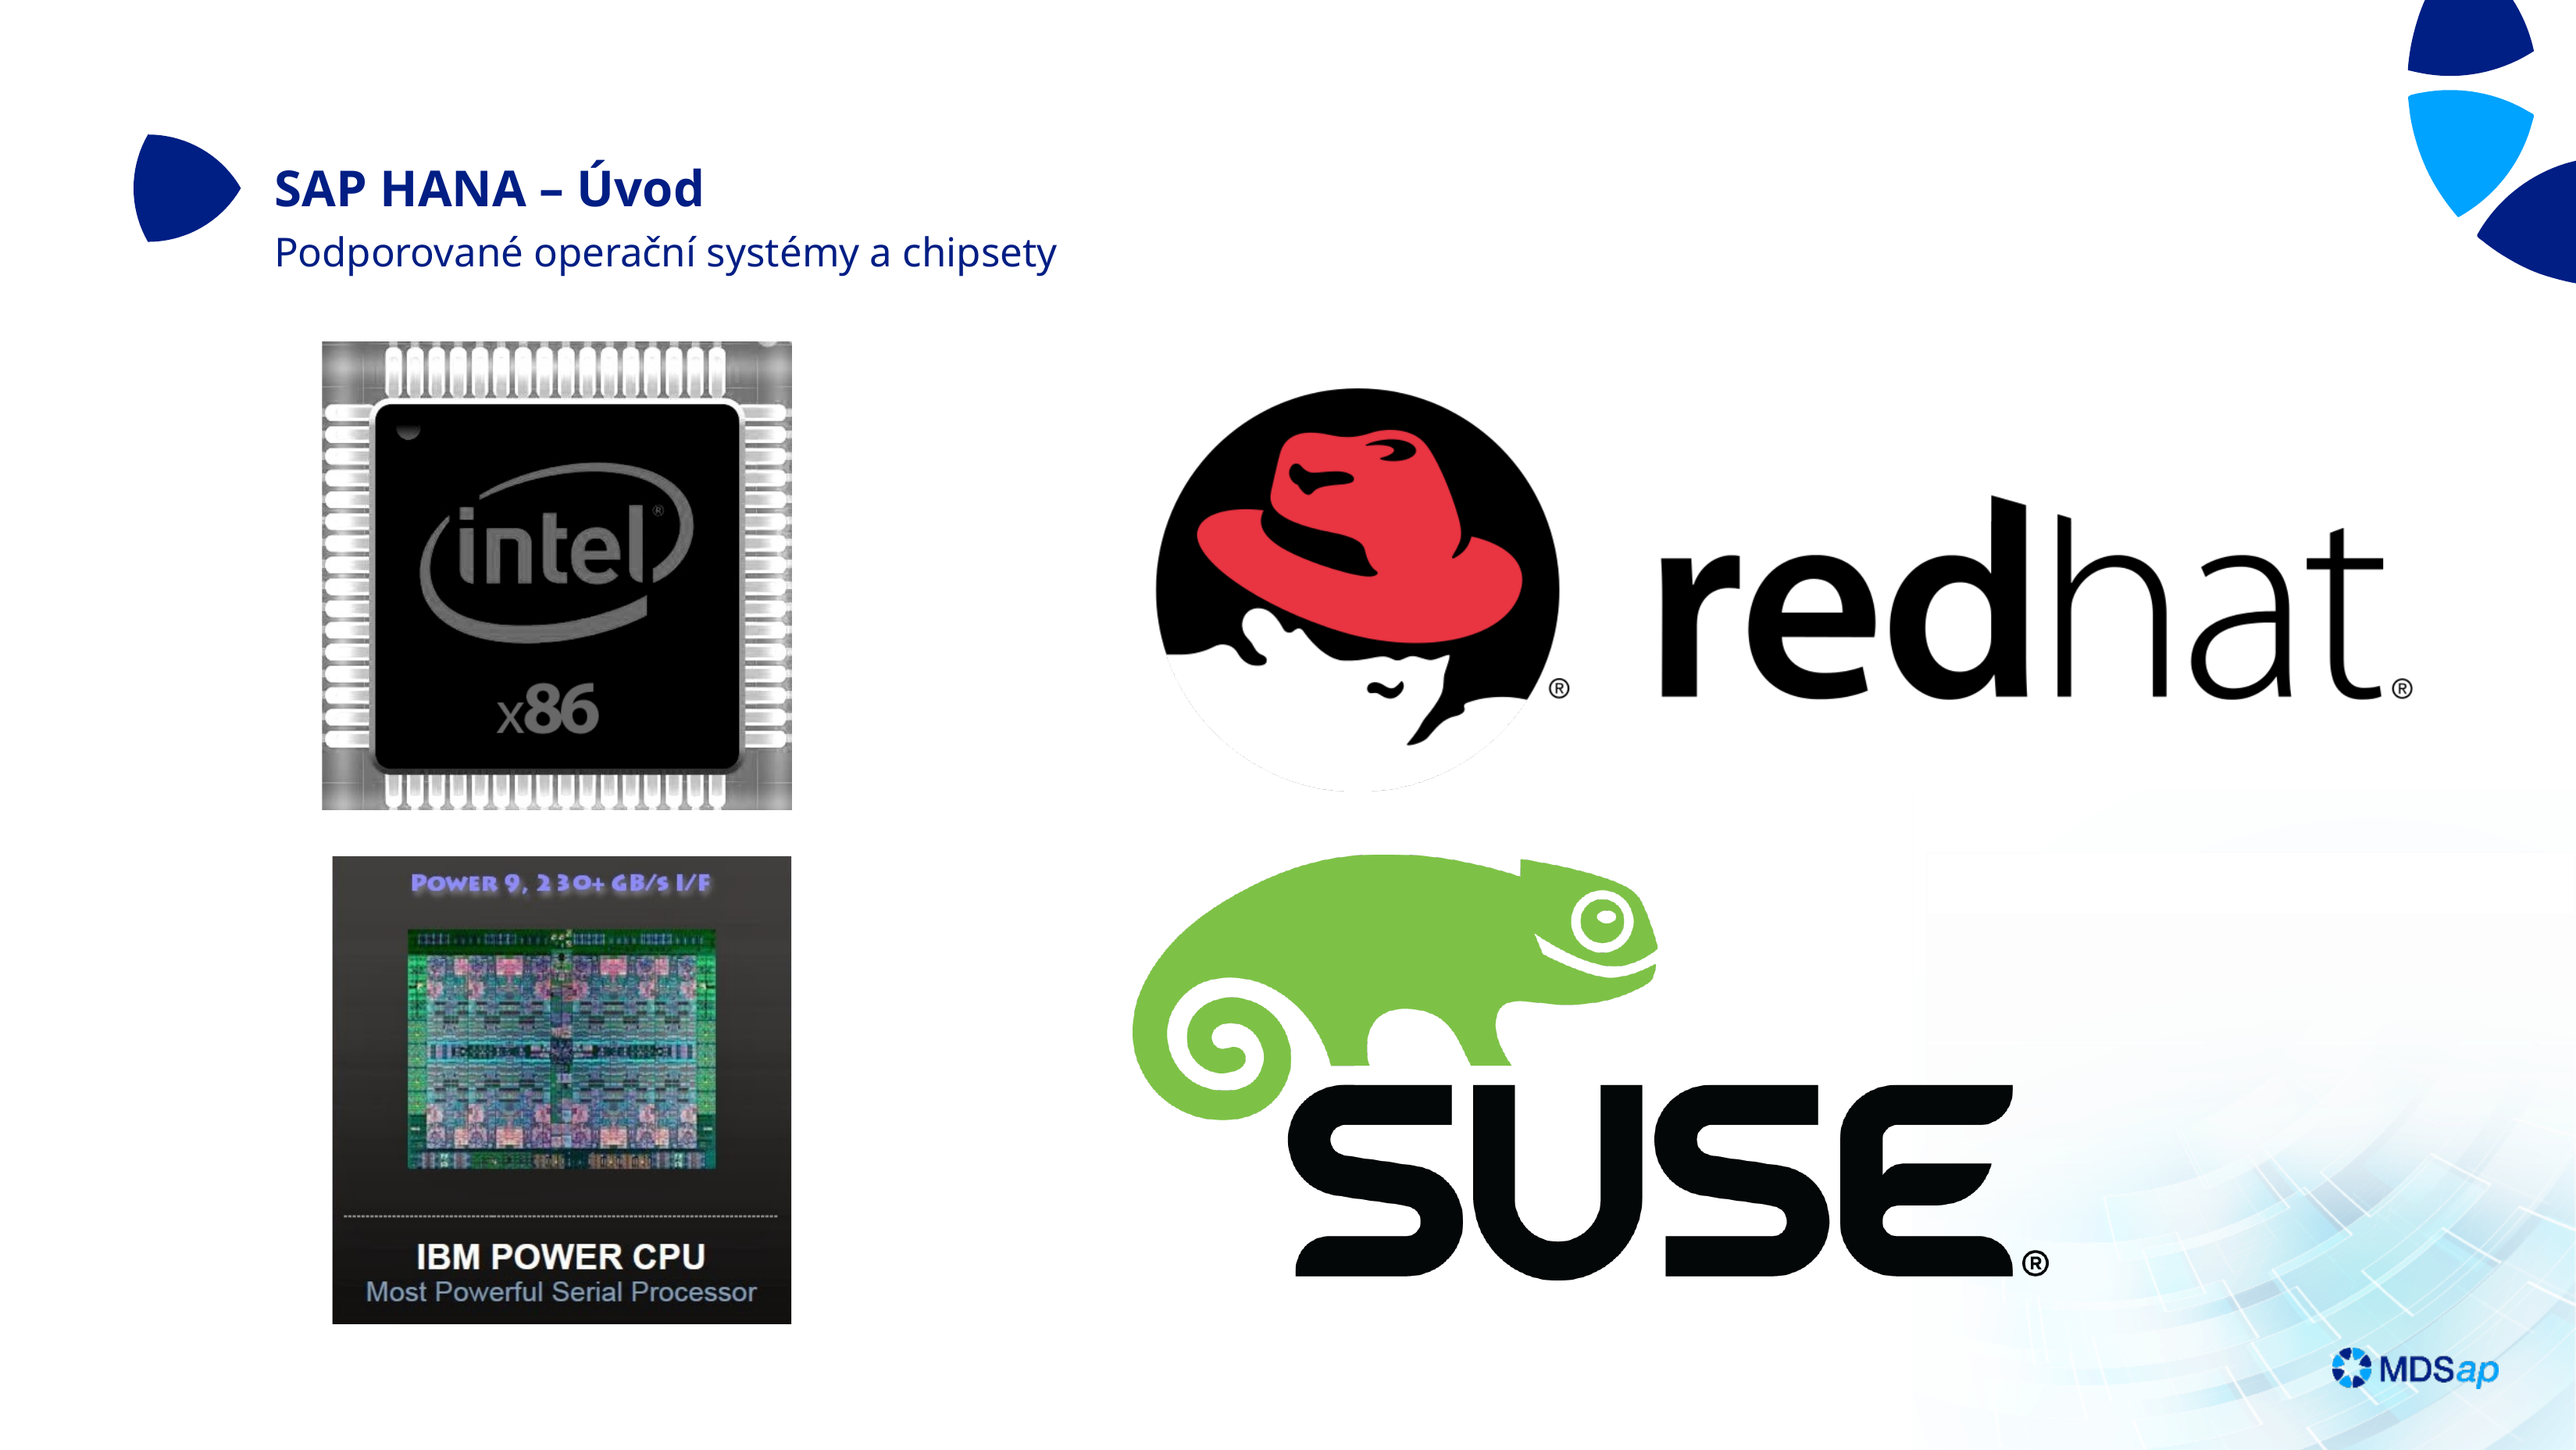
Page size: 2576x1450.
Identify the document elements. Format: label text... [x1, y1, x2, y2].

picture [322, 341, 792, 810]
picture [332, 855, 792, 1324]
picture [907, 158, 2576, 1450]
list SAP HANA – Úvod [262, 158, 1051, 217]
list Podporované operační systémy a chipsety [262, 227, 1051, 305]
